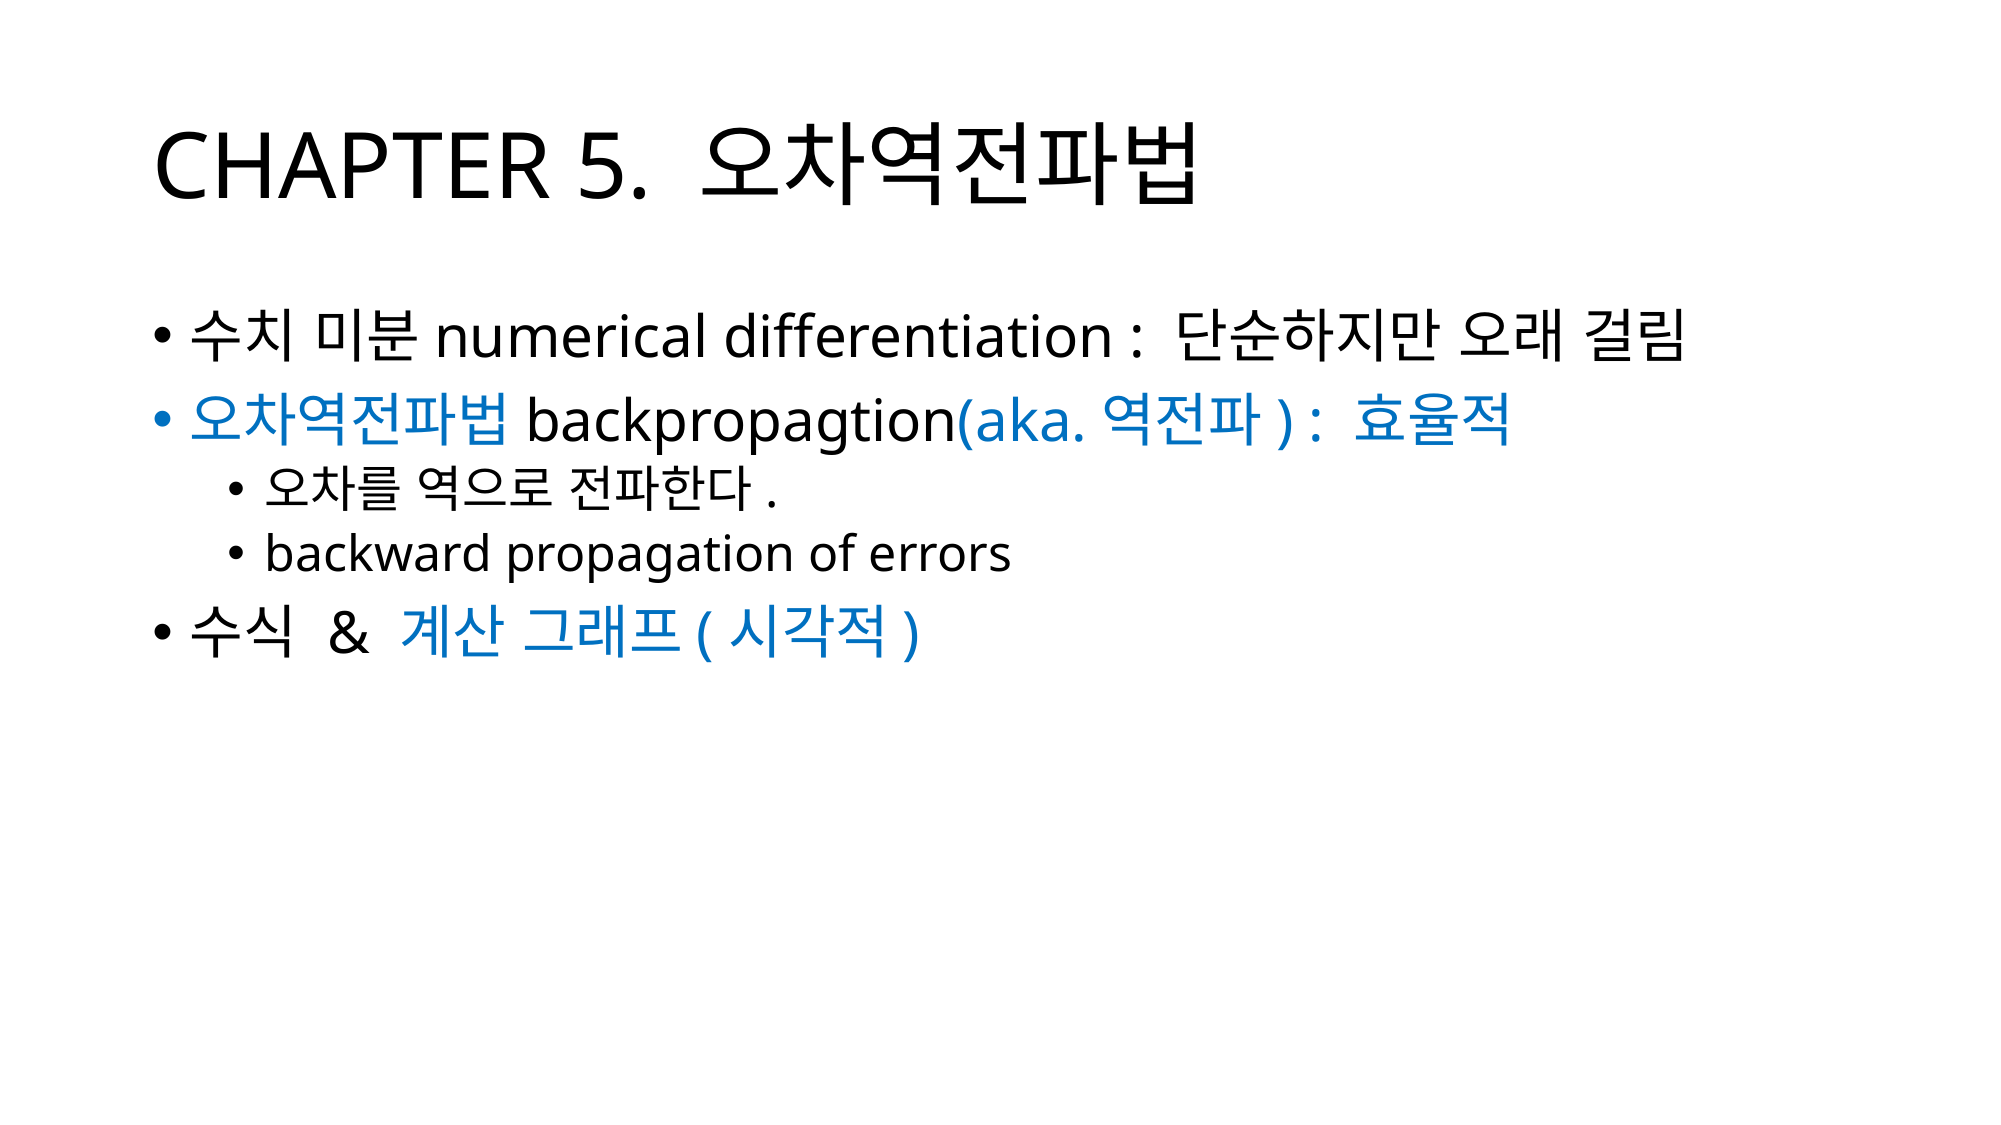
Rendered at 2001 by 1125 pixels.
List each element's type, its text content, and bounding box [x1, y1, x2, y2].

list 수치 미분numerical differentiation : 단순하지만 오래 걸림 오차역전파법backpropagtion(aka.역전파) : 효율적 오차를 역으로 전파한다. backward propagation of errors 수식 & 계산 그래프(시각적) [137, 299, 1863, 1014]
title CHAPTER 5. 오차역전파법 [137, 59, 1863, 278]
